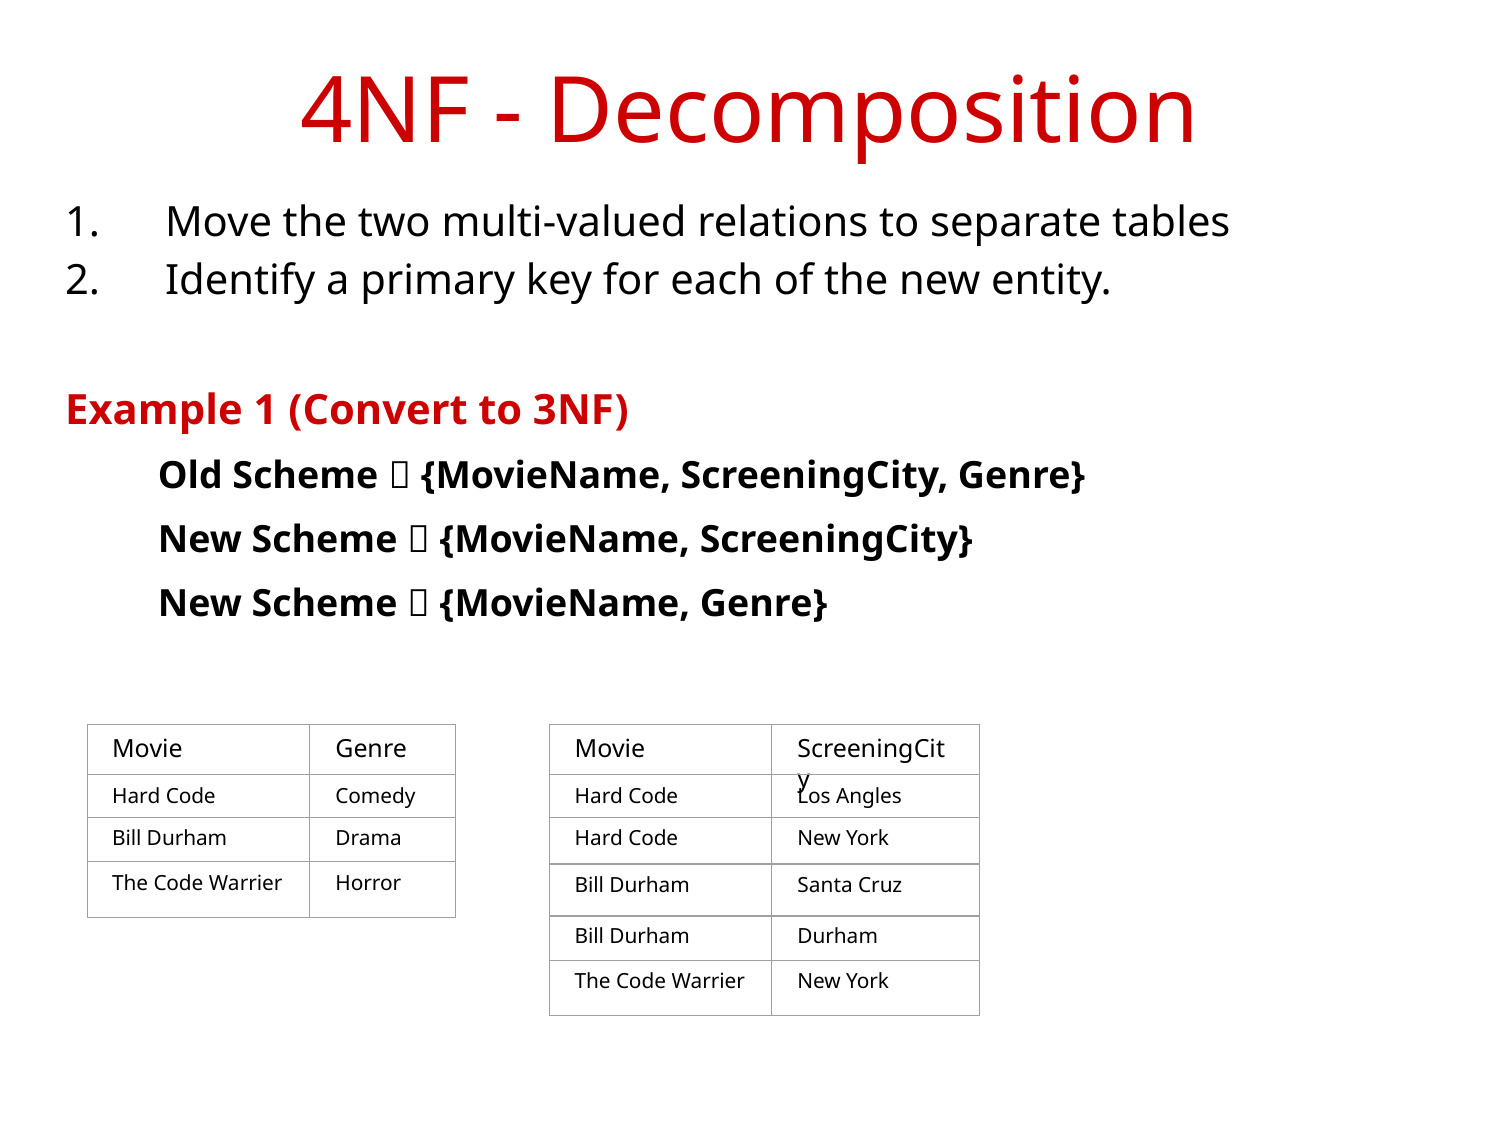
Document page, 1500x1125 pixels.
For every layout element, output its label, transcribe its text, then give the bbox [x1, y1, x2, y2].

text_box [771, 774, 980, 816]
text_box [771, 915, 980, 959]
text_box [309, 774, 456, 816]
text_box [549, 816, 770, 863]
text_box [771, 816, 980, 863]
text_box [549, 724, 770, 774]
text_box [771, 959, 980, 1016]
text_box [549, 959, 770, 1016]
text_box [549, 863, 770, 914]
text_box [87, 774, 308, 816]
list Move the two multi-valued relations to separate tables Identify a primary key for each of the new entity. Example 1 (Convert to 3NF) Old Scheme  {MovieName, ScreeningCity, Genre} New Scheme  {MovieName, ScreeningCity} New Scheme  {MovieName, Genre} [50, 187, 1363, 1038]
text_box 4NF - Decomposition [112, 12, 1388, 200]
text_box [87, 816, 308, 861]
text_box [771, 724, 980, 774]
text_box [549, 774, 770, 816]
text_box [87, 861, 308, 918]
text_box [771, 863, 980, 914]
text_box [309, 724, 456, 774]
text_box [549, 915, 769, 959]
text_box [87, 724, 308, 774]
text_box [309, 861, 456, 918]
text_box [309, 816, 456, 861]
